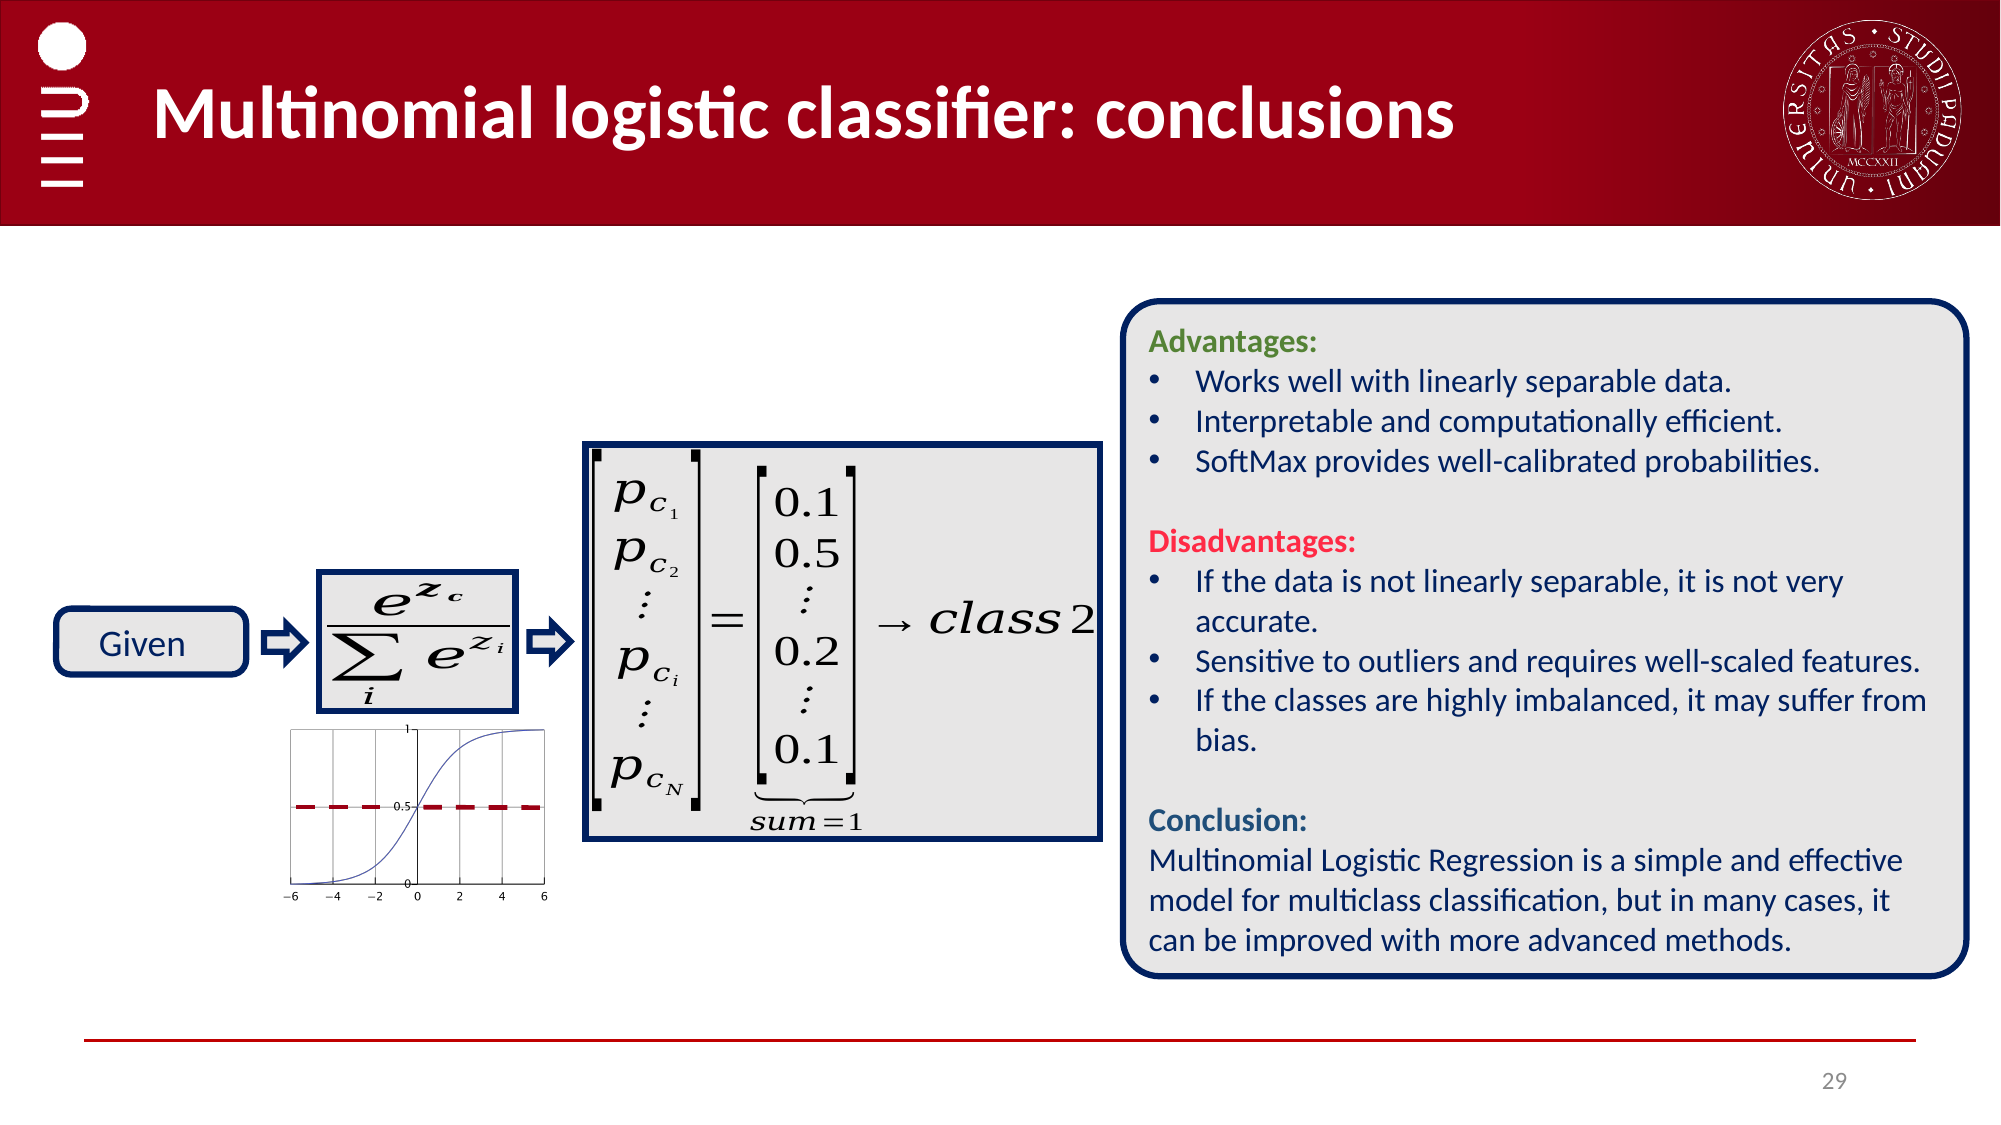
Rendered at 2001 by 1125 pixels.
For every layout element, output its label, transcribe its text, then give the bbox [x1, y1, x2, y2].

text_box Advantages: Works well with linearly separable data. Interpretable and computationally efficient. SoftMax provides well-calibrated probabilities. Disadvantages: If the data is not linearly separable, it is not very accurate. Sensitive to outliers and requires well-scaled features. If the classes are highly imbalanced, it may suffer from bias. Conclusion: Multinomial Logistic Regression is a simple and effective model for multiclass classification, but in many cases, it can be improved with more advanced methods. [1122, 301, 1967, 977]
title Multinomial logistic classifier: conclusions [137, 34, 1763, 194]
slide_number 29 [1412, 1049, 1863, 1110]
picture [1783, 20, 1963, 200]
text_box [56, 447, 1098, 910]
